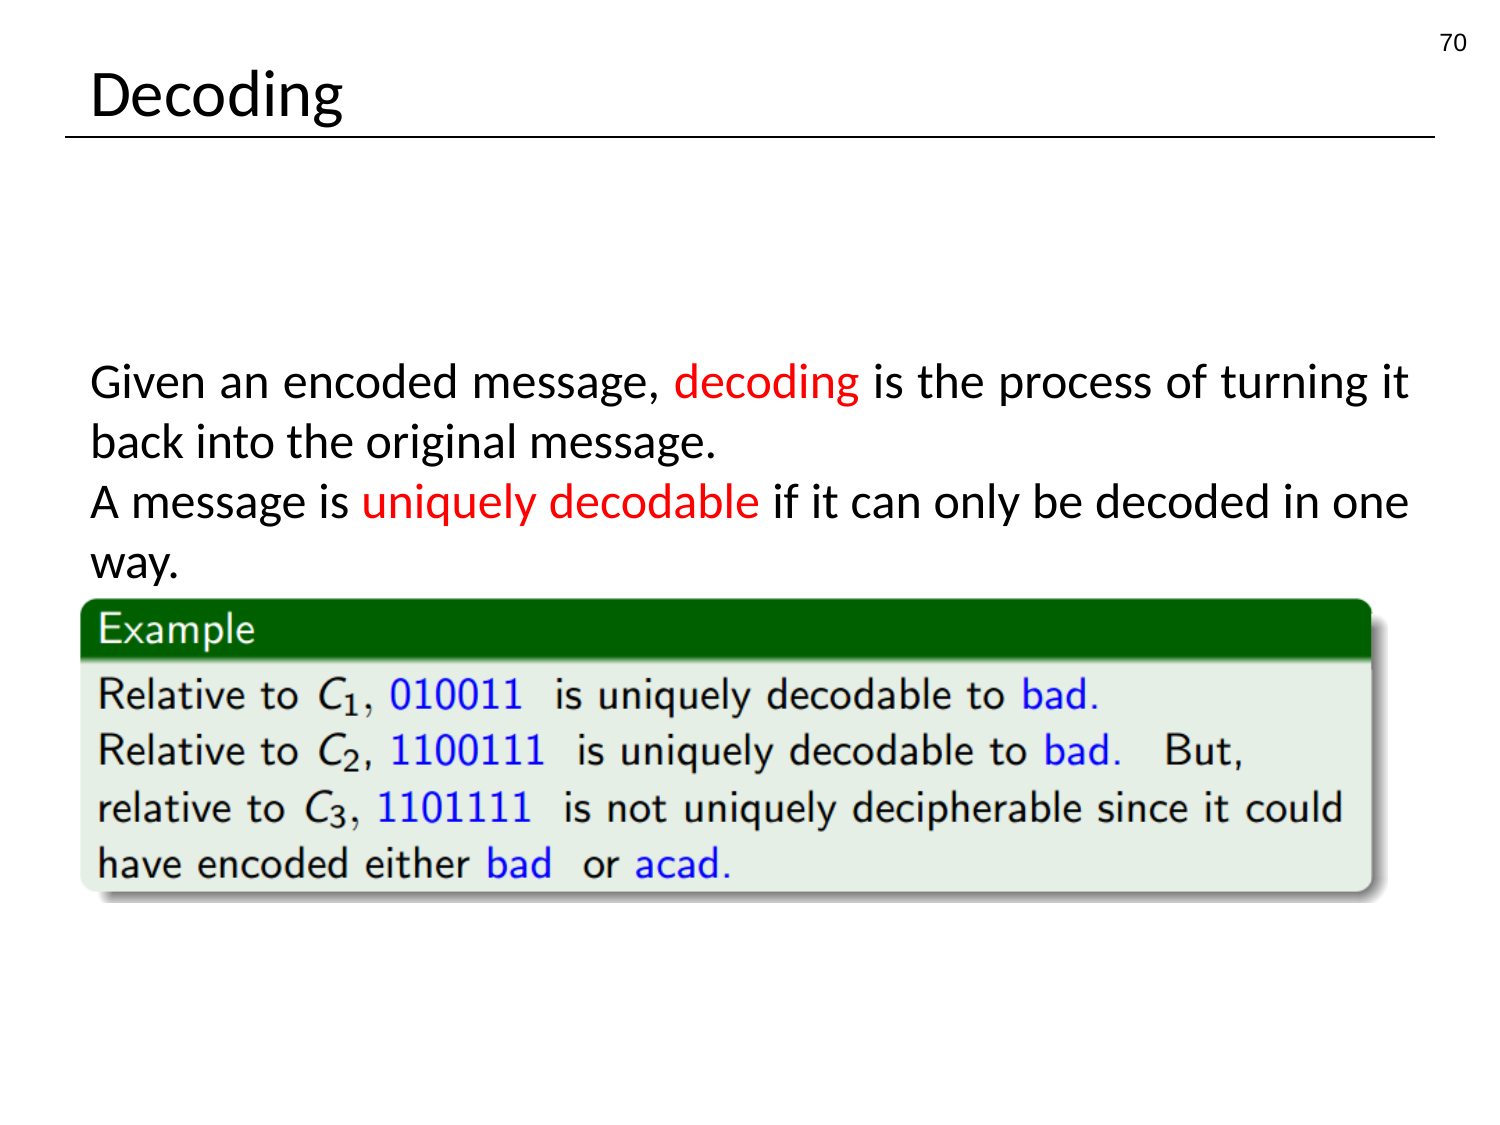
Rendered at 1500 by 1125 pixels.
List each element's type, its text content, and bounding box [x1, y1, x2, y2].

slide_number 70 [1131, 18, 1483, 62]
picture [74, 593, 1389, 903]
title Decoding [75, 20, 1425, 138]
